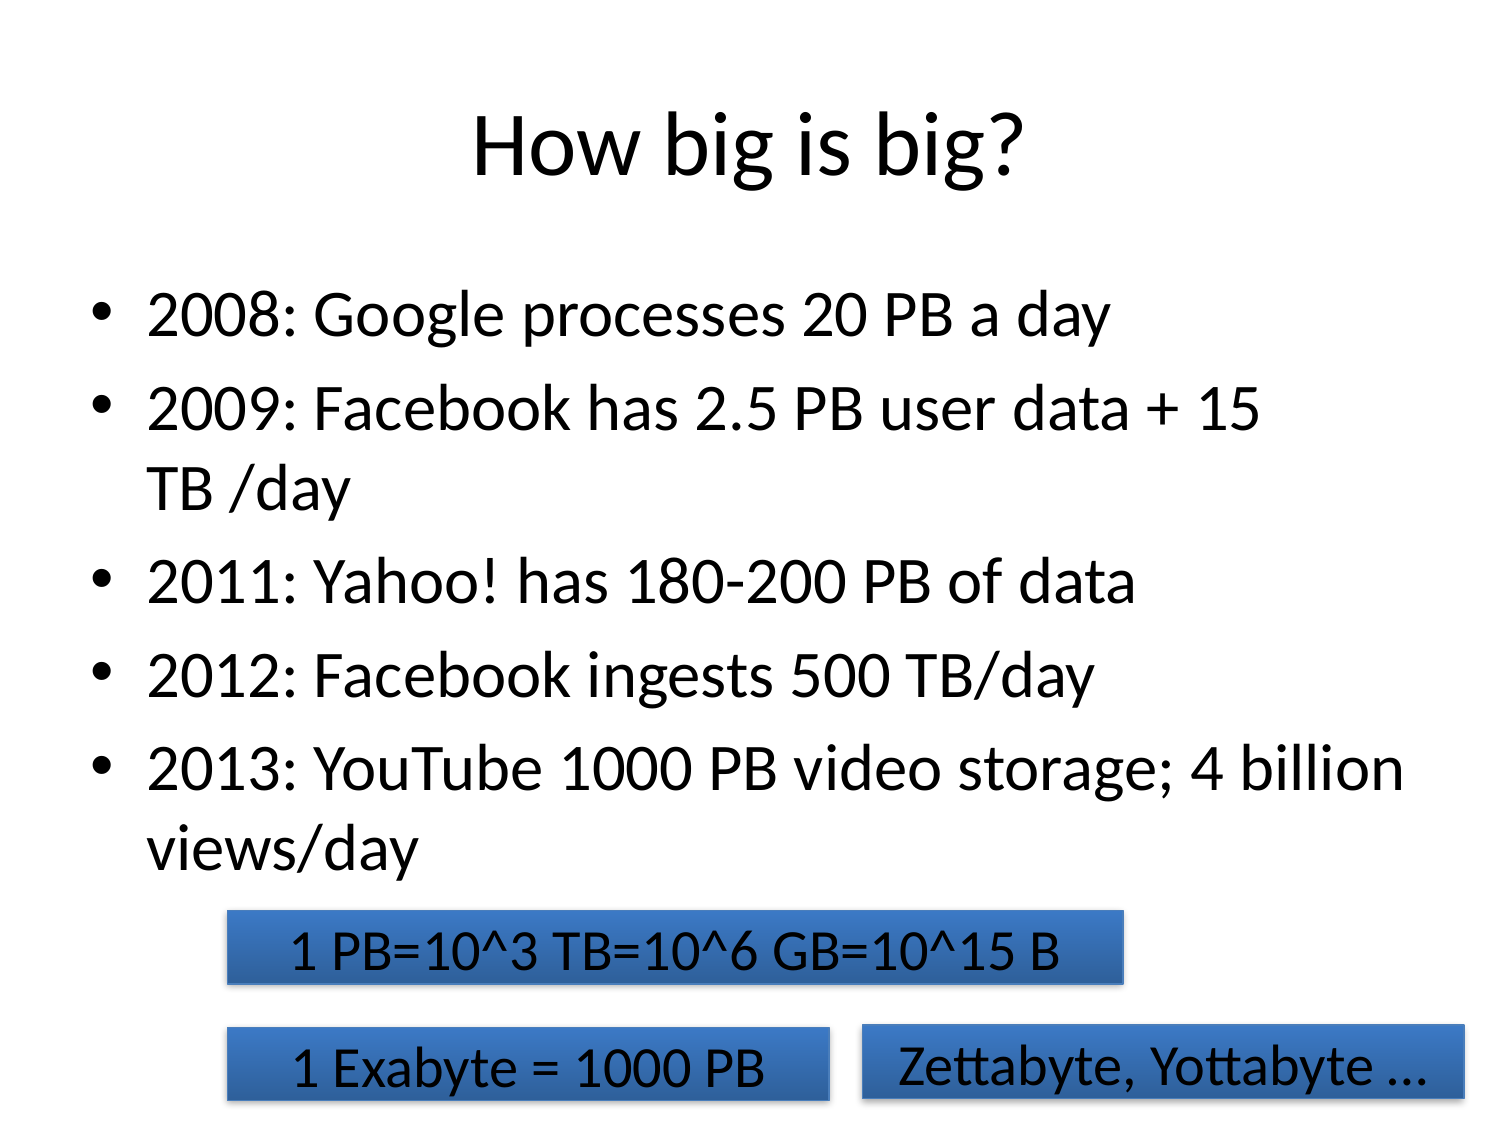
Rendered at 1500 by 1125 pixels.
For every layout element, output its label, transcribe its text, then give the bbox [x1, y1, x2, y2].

title How big is big? [75, 45, 1425, 233]
text_box 1 Exabyte = 1000 PB [227, 1027, 830, 1101]
text_box 1 PB=10^3 TB=10^6 GB=10^15 B [227, 910, 1124, 985]
text_box Zettabyte, Yottabyte … [862, 1024, 1465, 1099]
list 2008: Google processes 20 PB a day 2009: Facebook has 2.5 PB user data + 15 TB /day 2011: Yahoo! has 180-200 PB of data 2012: Facebook ingests 500 TB/day 2013: YouTube 1000 PB video storage; 4 billion views/day [75, 262, 1425, 948]
